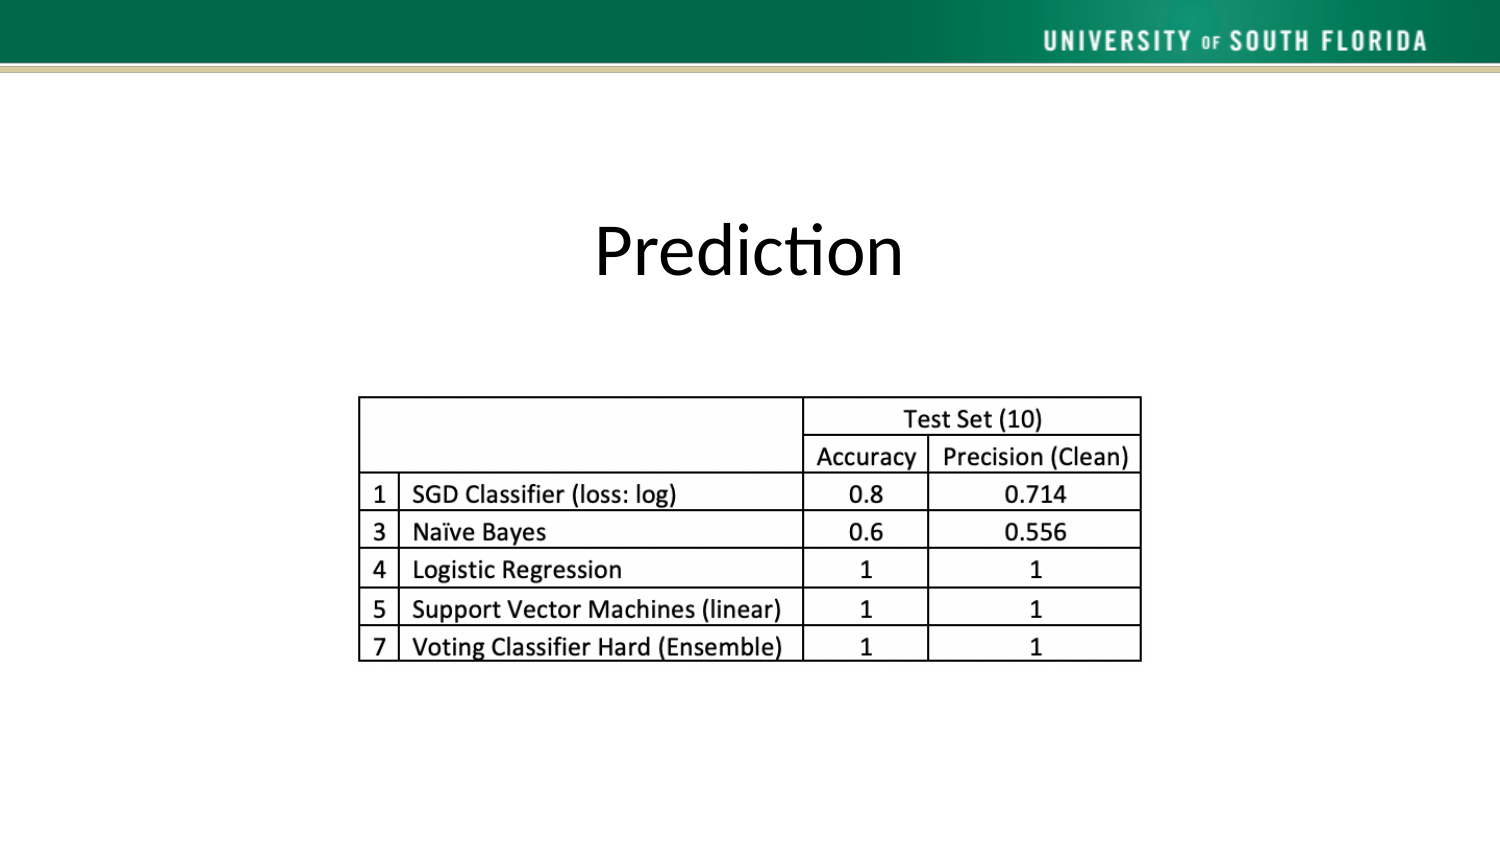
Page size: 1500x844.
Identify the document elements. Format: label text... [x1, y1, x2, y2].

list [352, 390, 1148, 667]
title Prediction [274, 175, 1226, 316]
